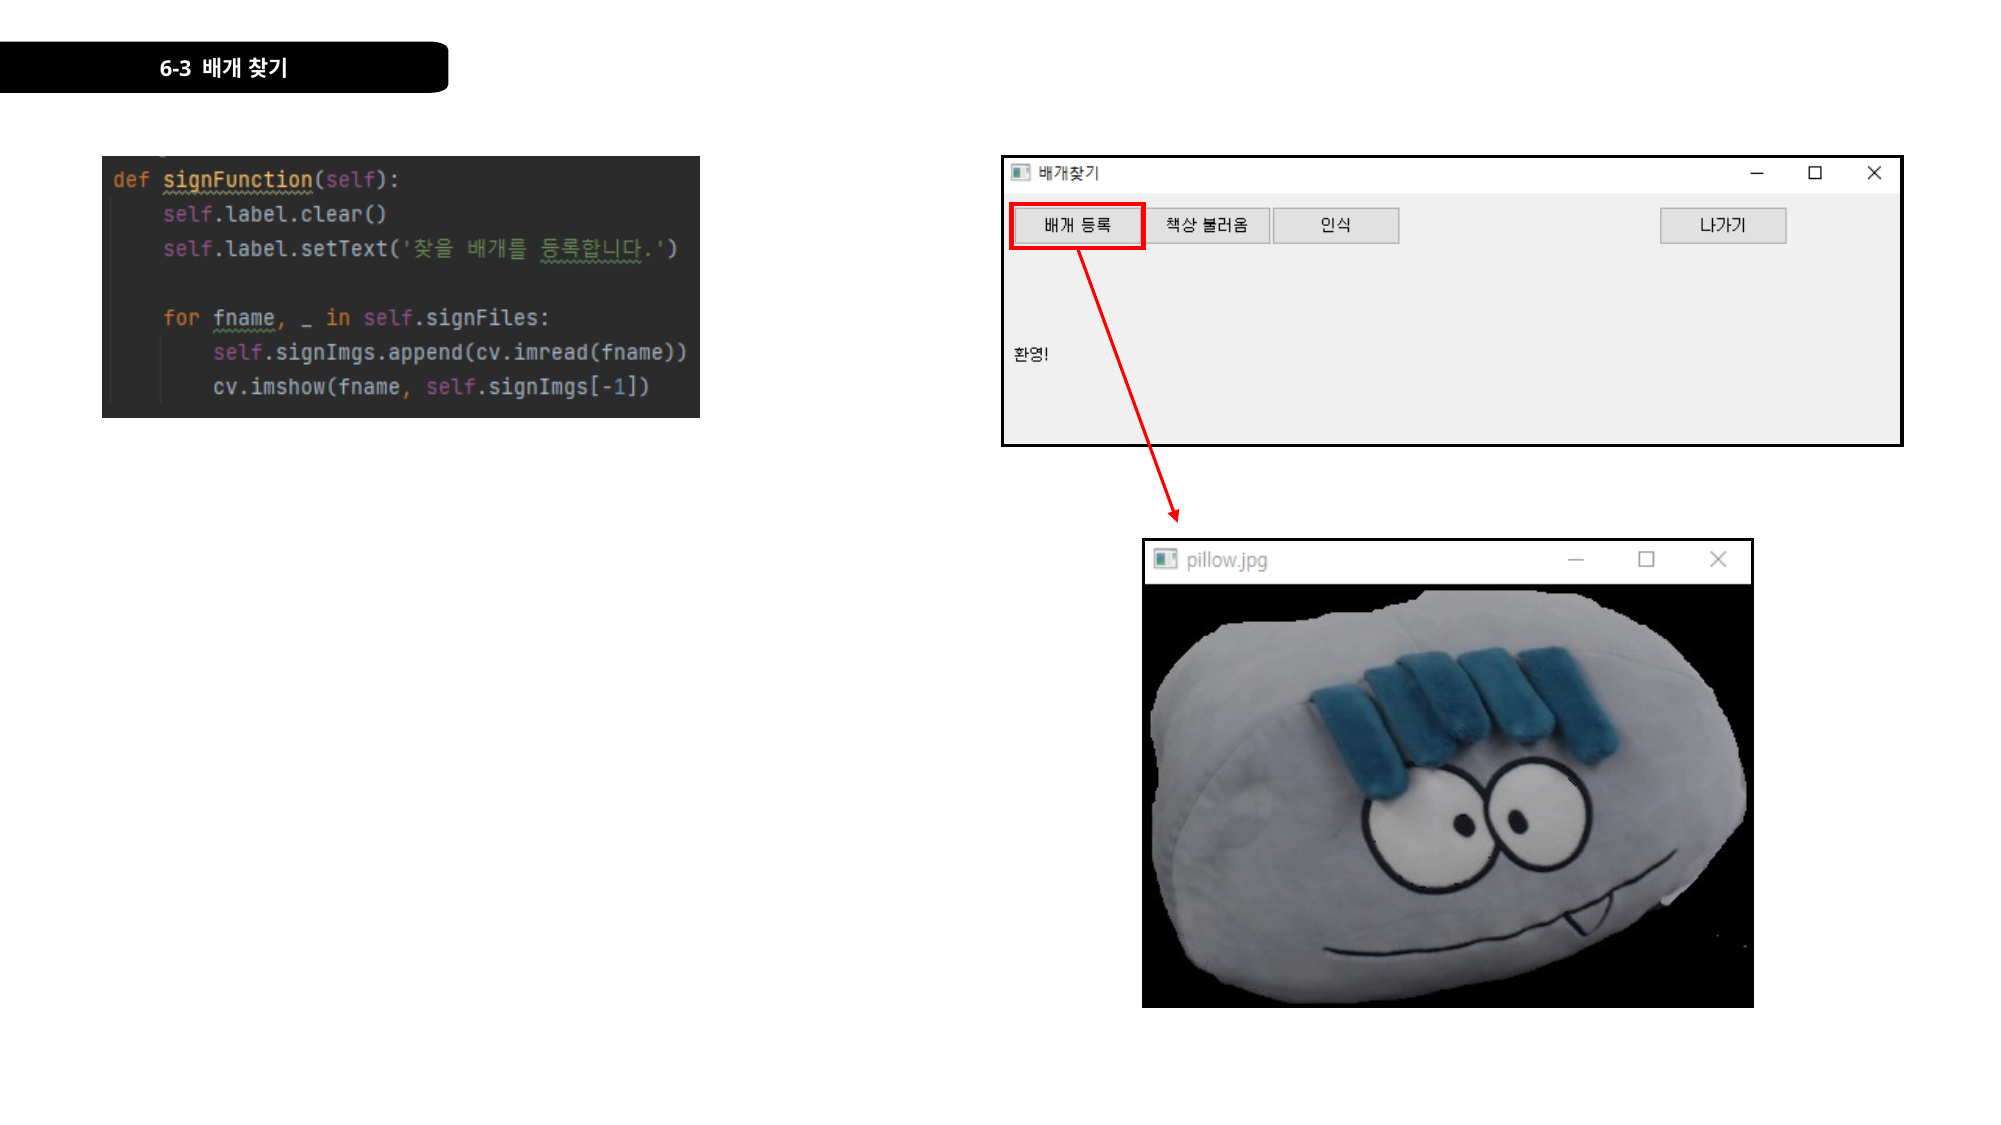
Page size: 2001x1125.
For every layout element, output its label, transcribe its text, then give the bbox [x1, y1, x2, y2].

picture [1002, 156, 1903, 446]
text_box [1077, 247, 1178, 523]
picture [1143, 539, 1753, 1007]
text_box 6-3 배개 찾기 [0, 40, 450, 94]
picture [102, 156, 700, 418]
